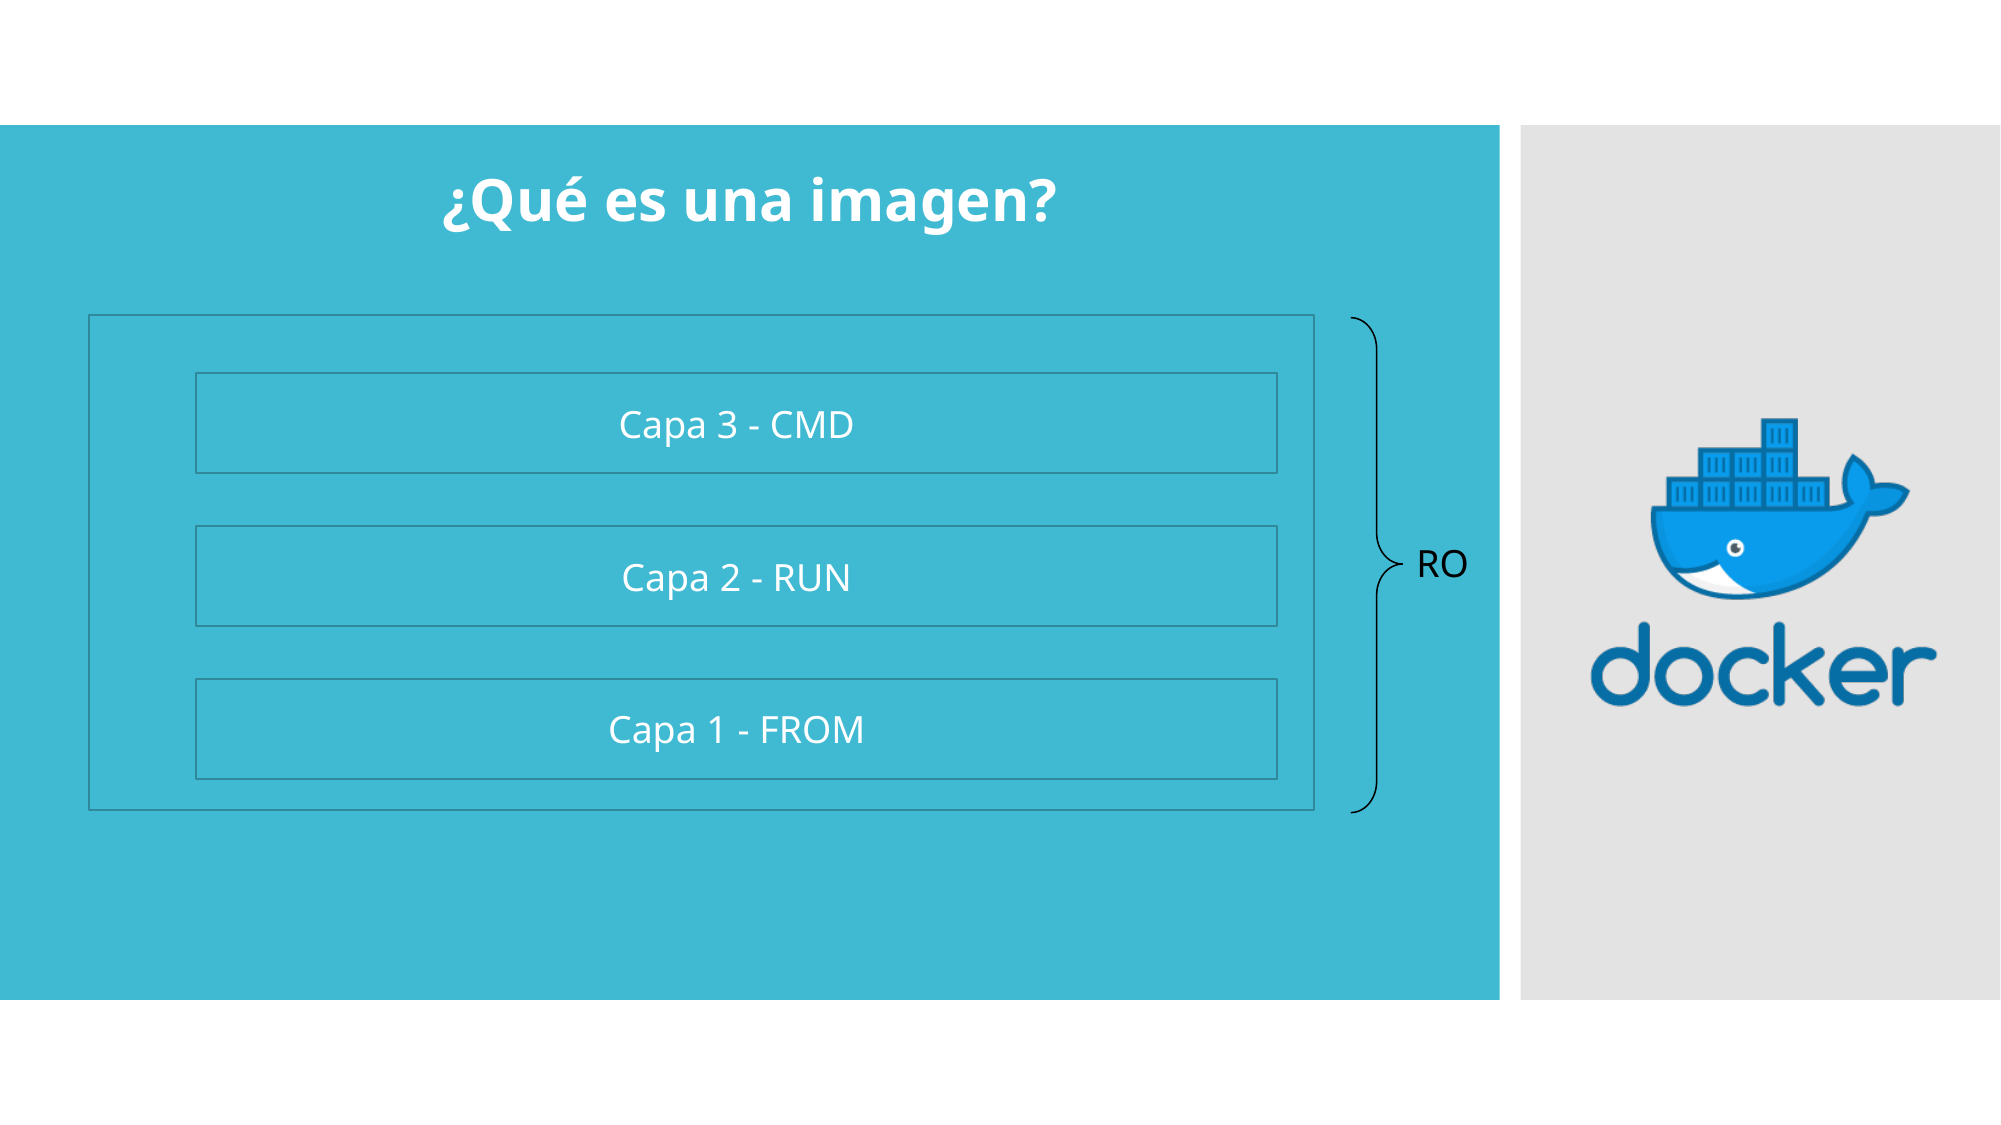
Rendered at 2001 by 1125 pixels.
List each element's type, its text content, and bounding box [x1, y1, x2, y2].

text_box ¿Qué es una imagen? [52, 155, 1448, 331]
text_box Capa 1 - FROM [195, 678, 1278, 780]
text_box [88, 314, 1315, 811]
picture [1560, 388, 1968, 737]
text_box Capa 2 - RUN [195, 525, 1278, 627]
text_box Capa 3 - CMD [195, 372, 1278, 474]
text_box RO [1401, 532, 1484, 592]
text_box [1350, 316, 1401, 814]
